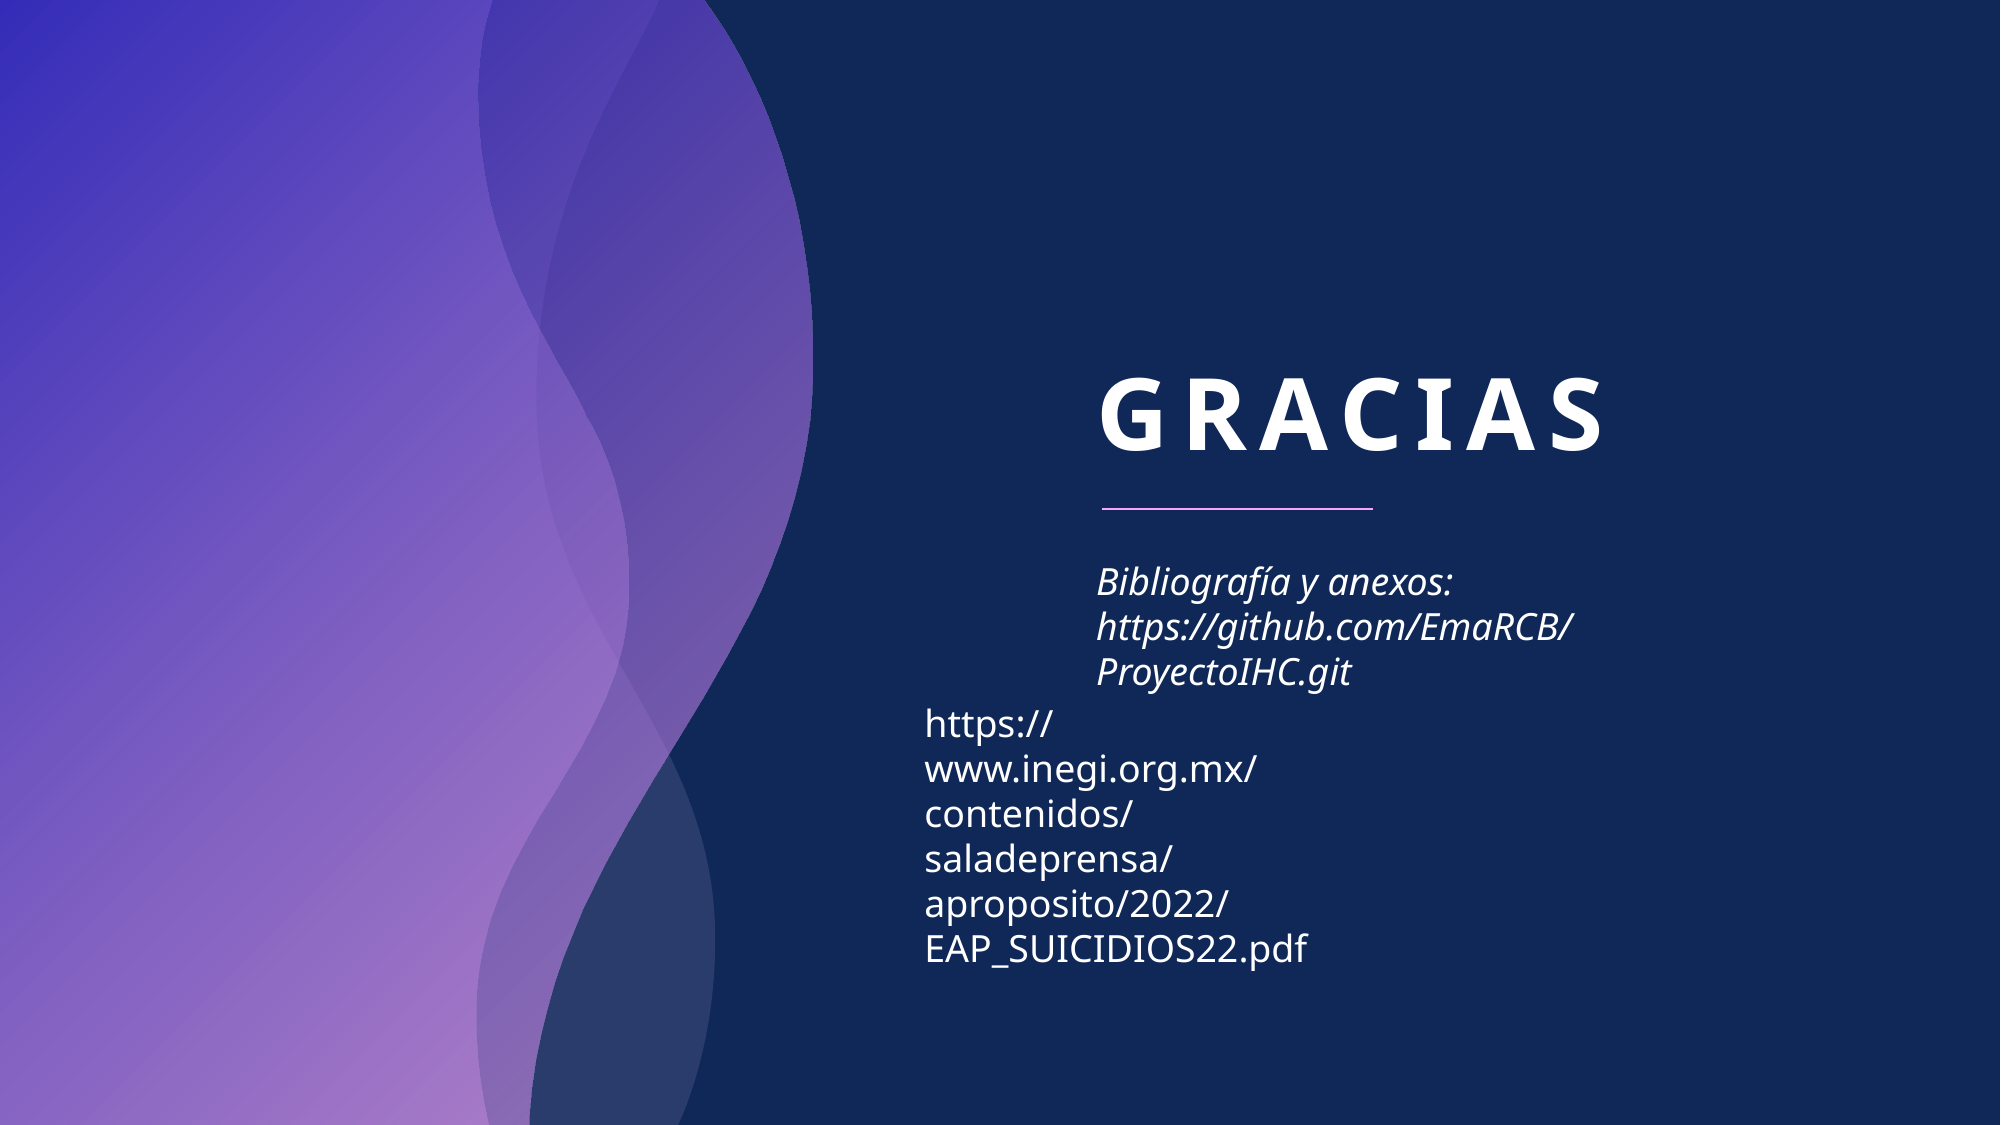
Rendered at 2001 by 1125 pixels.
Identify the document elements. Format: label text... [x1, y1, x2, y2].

text_box Bibliografía y anexos: https://github.com/EmaRCB/ProyectoIHC.git [1081, 550, 1837, 701]
title GRACIAS [1081, 304, 1856, 480]
text_box https://www.inegi.org.mx/contenidos/saladeprensa/aproposito/2022/EAP_SUICIDIOS22.pdf [909, 692, 1360, 978]
